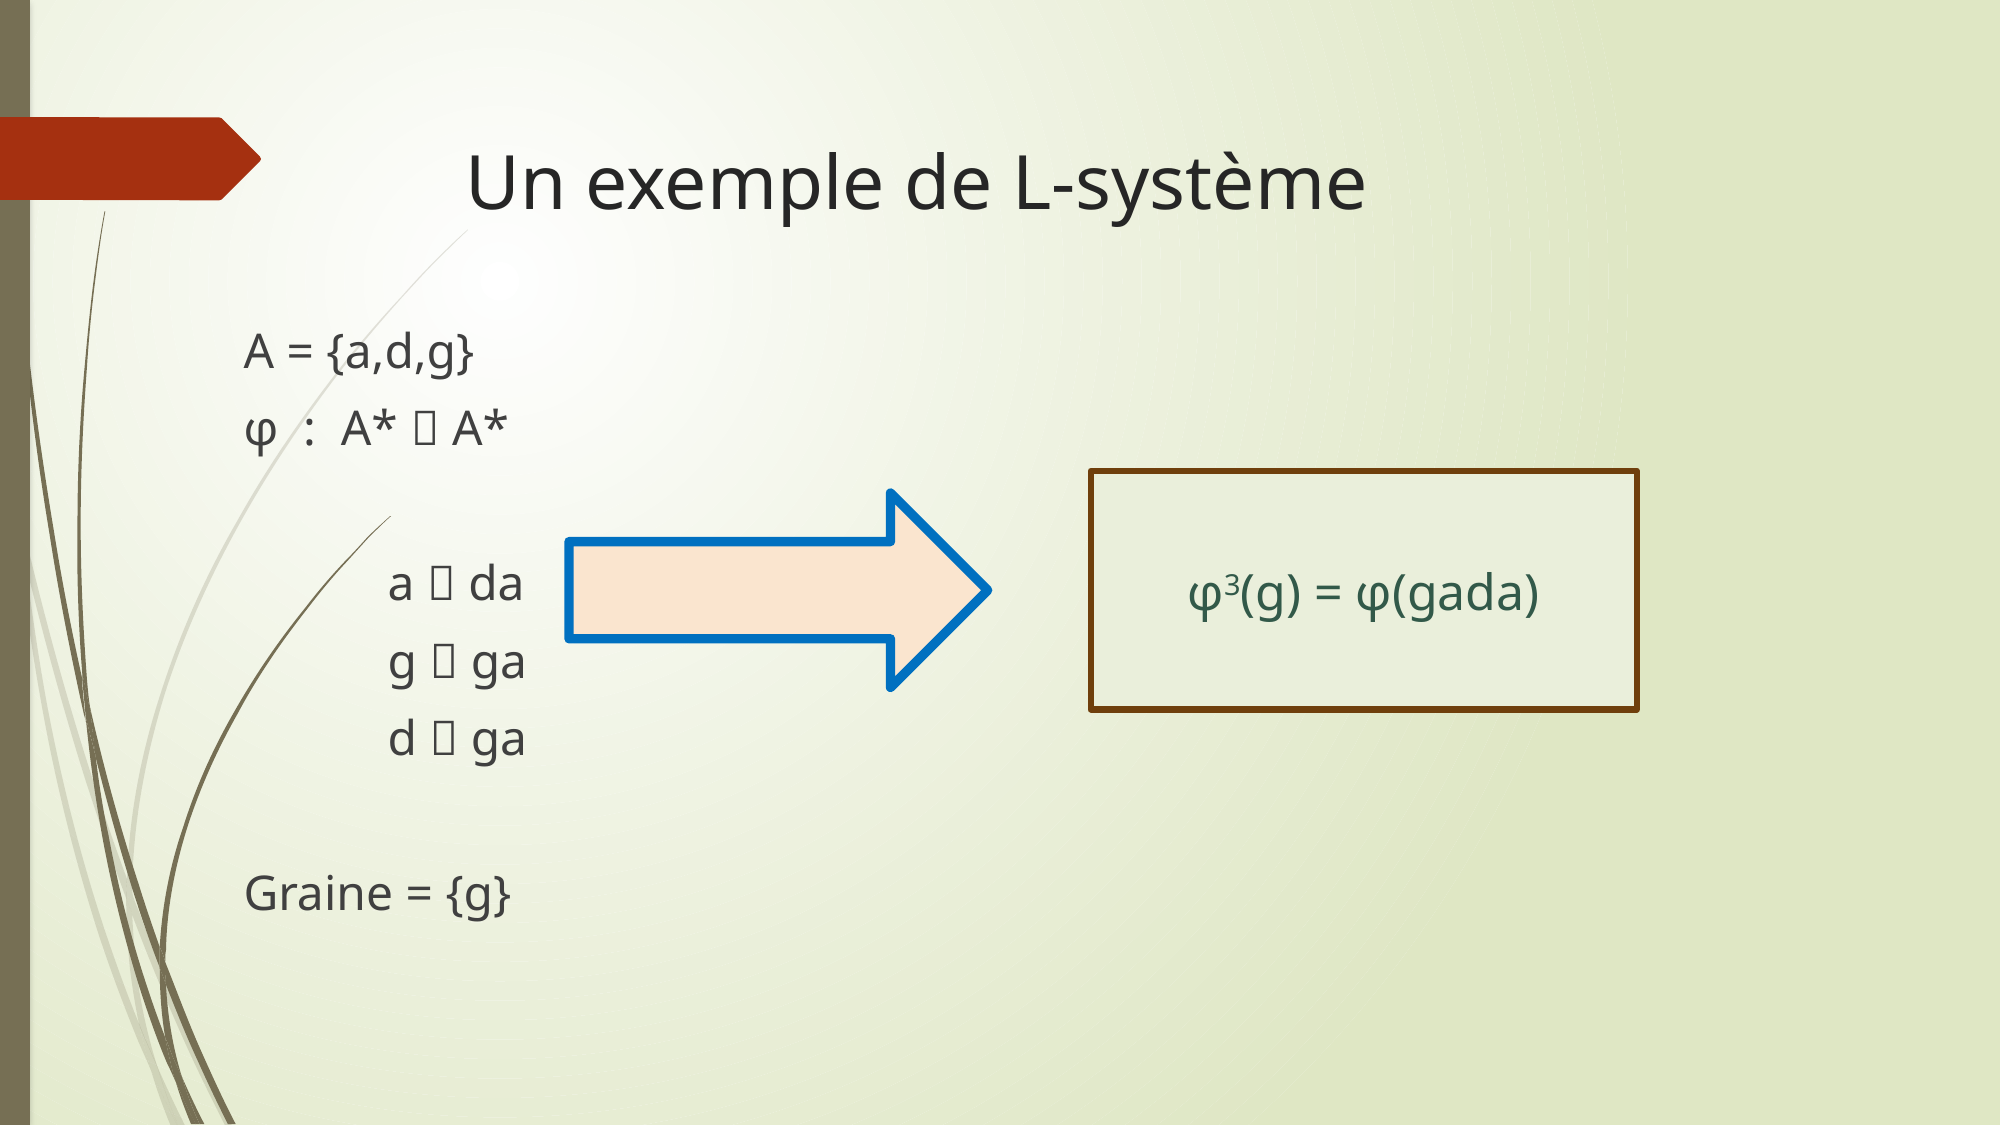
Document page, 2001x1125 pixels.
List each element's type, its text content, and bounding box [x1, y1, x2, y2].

text_box [569, 491, 989, 689]
text_box Un exemple de L-système [450, 127, 1913, 338]
text_box φ3(g) = φ(gada) [1089, 470, 1638, 711]
text_box A = {a,d,g} φ : A*  A* a  da g  ga d  ga Graine = {g} [228, 312, 569, 933]
